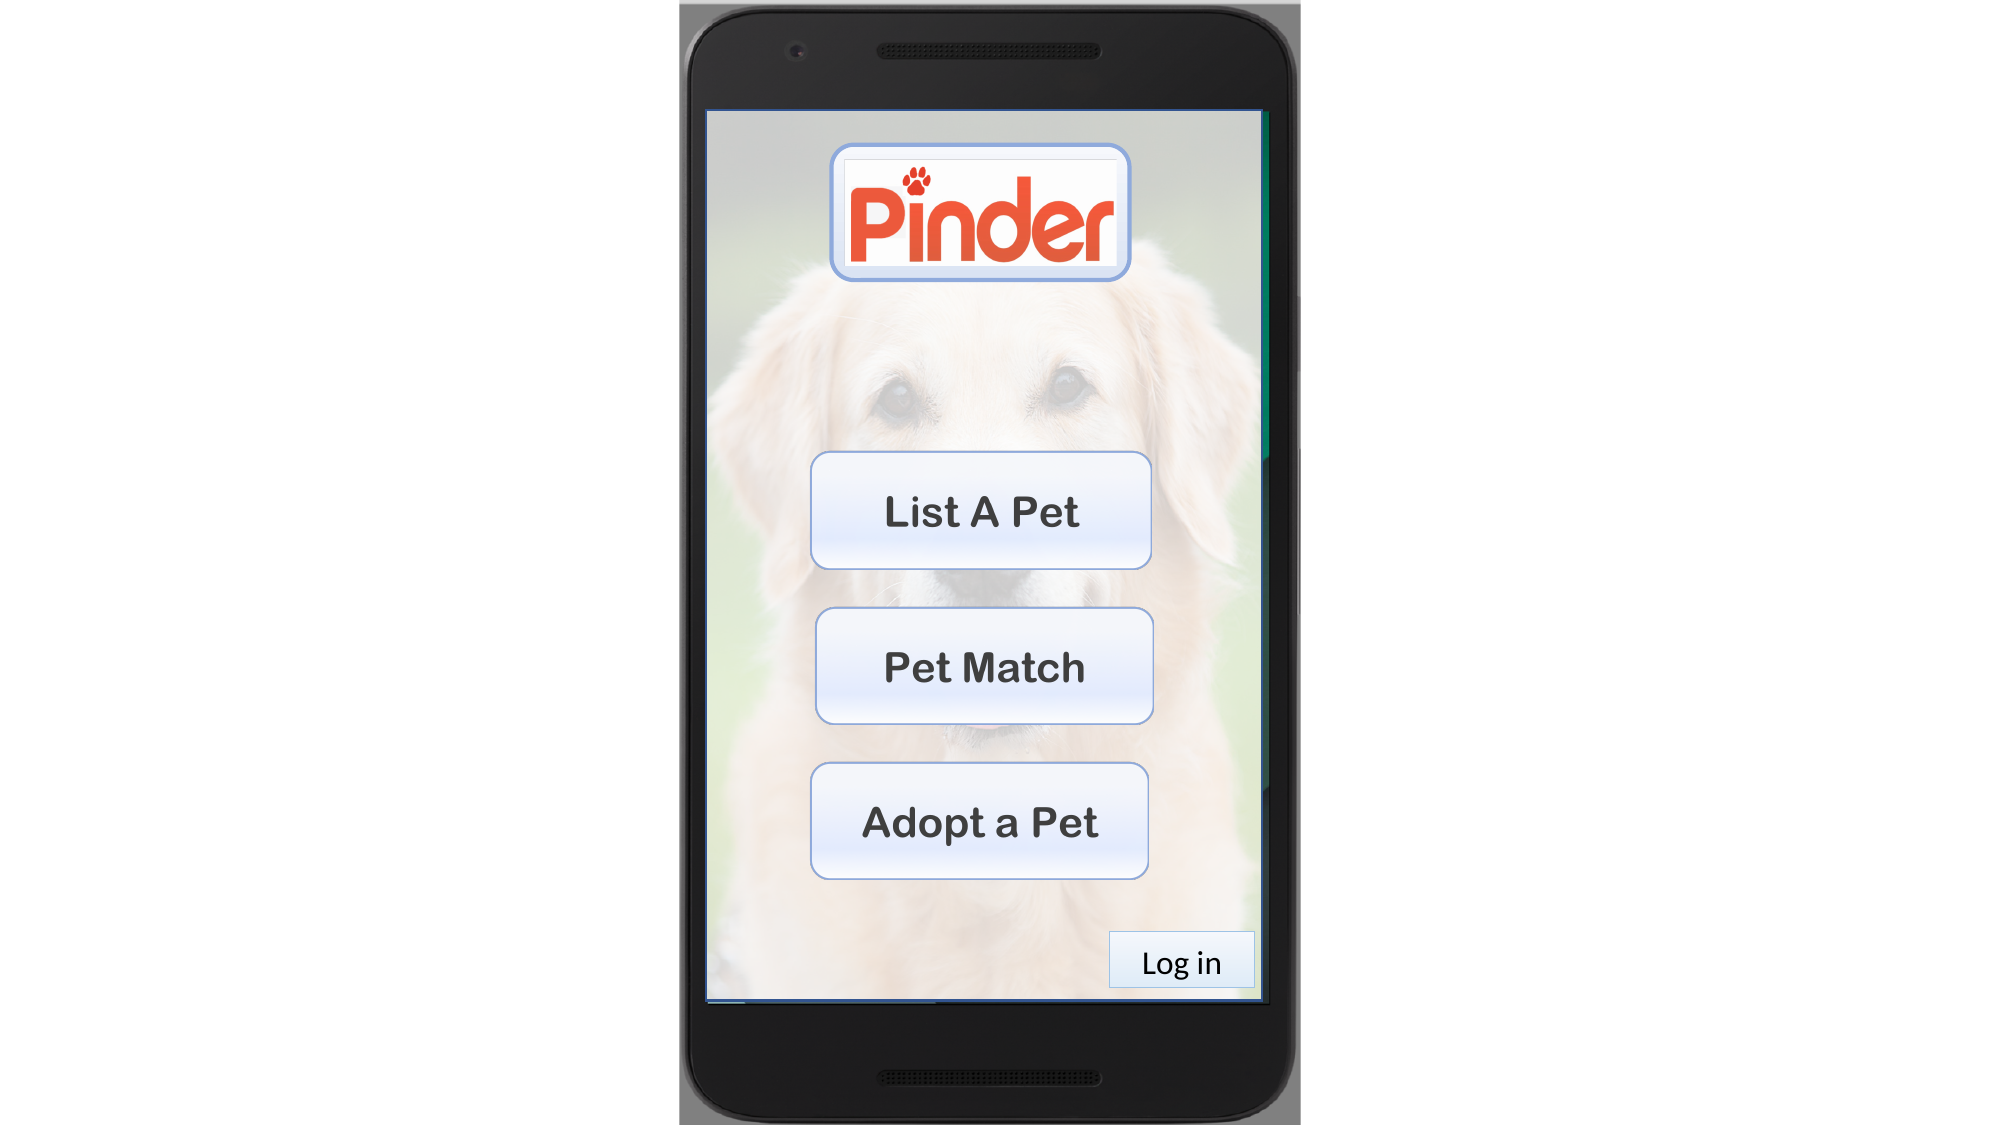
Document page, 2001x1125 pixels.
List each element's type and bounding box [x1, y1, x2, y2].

text_box [679, 0, 1301, 1125]
